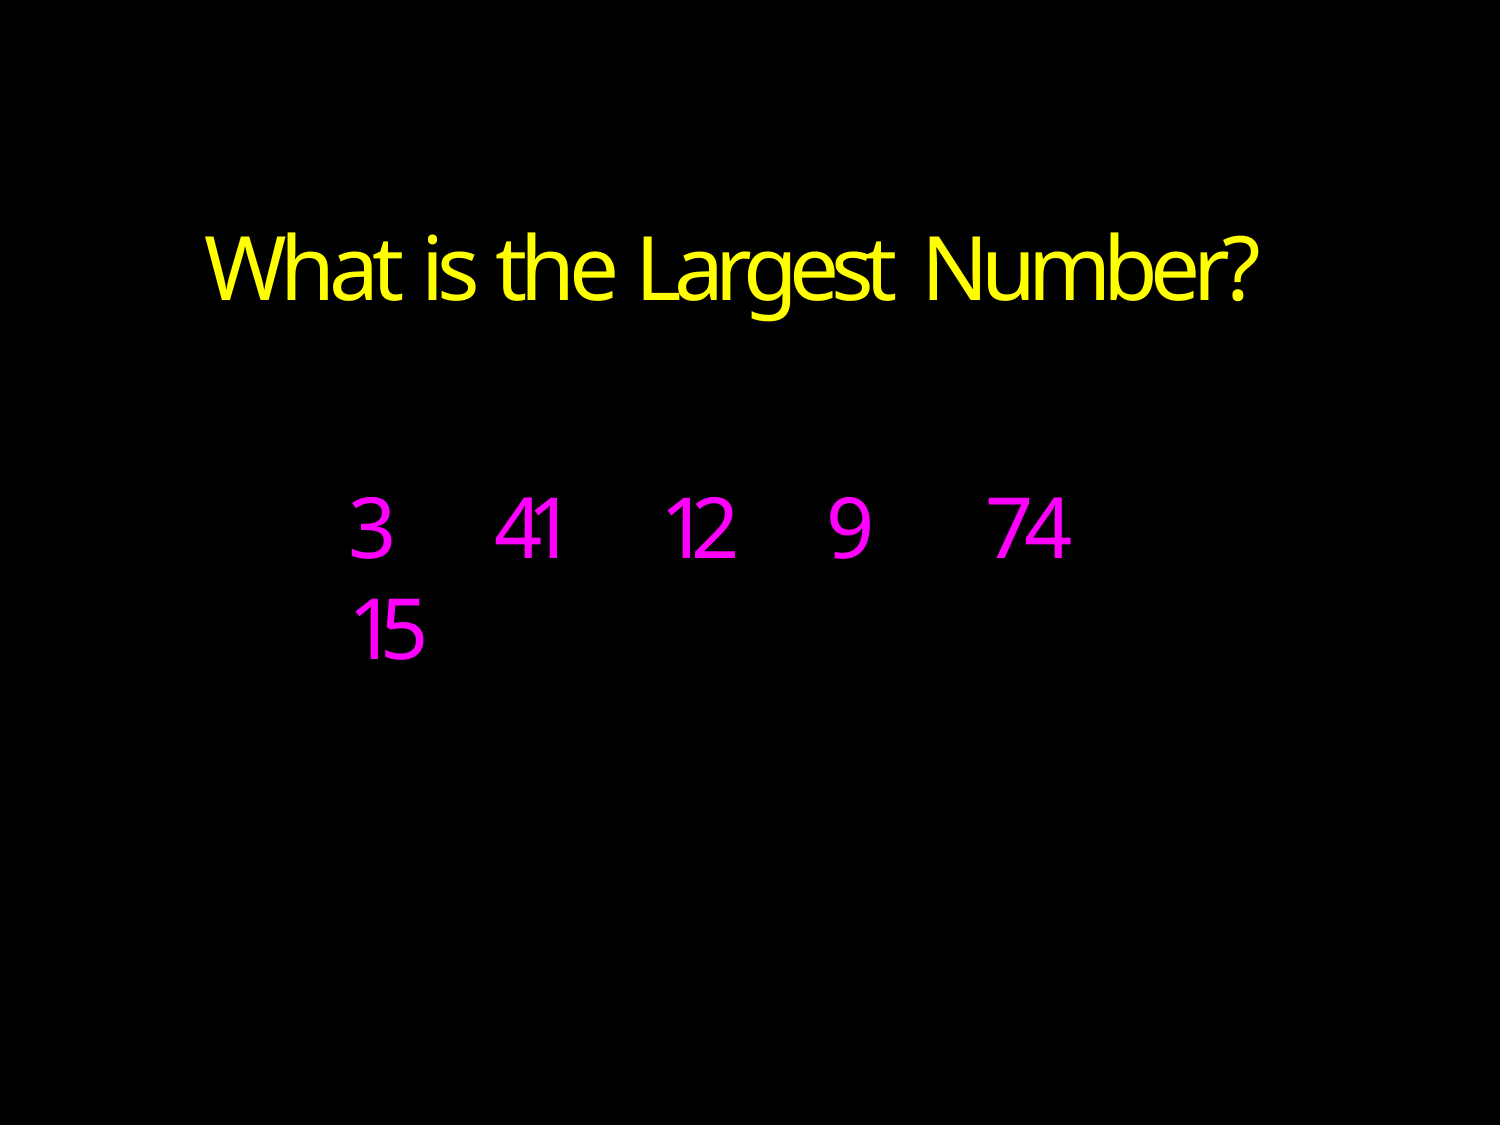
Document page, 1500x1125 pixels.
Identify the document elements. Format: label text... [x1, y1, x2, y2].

text_box 3 41 12 9 74 15 [346, 473, 1235, 677]
text_box What is the Largest Number? [203, 210, 1296, 319]
